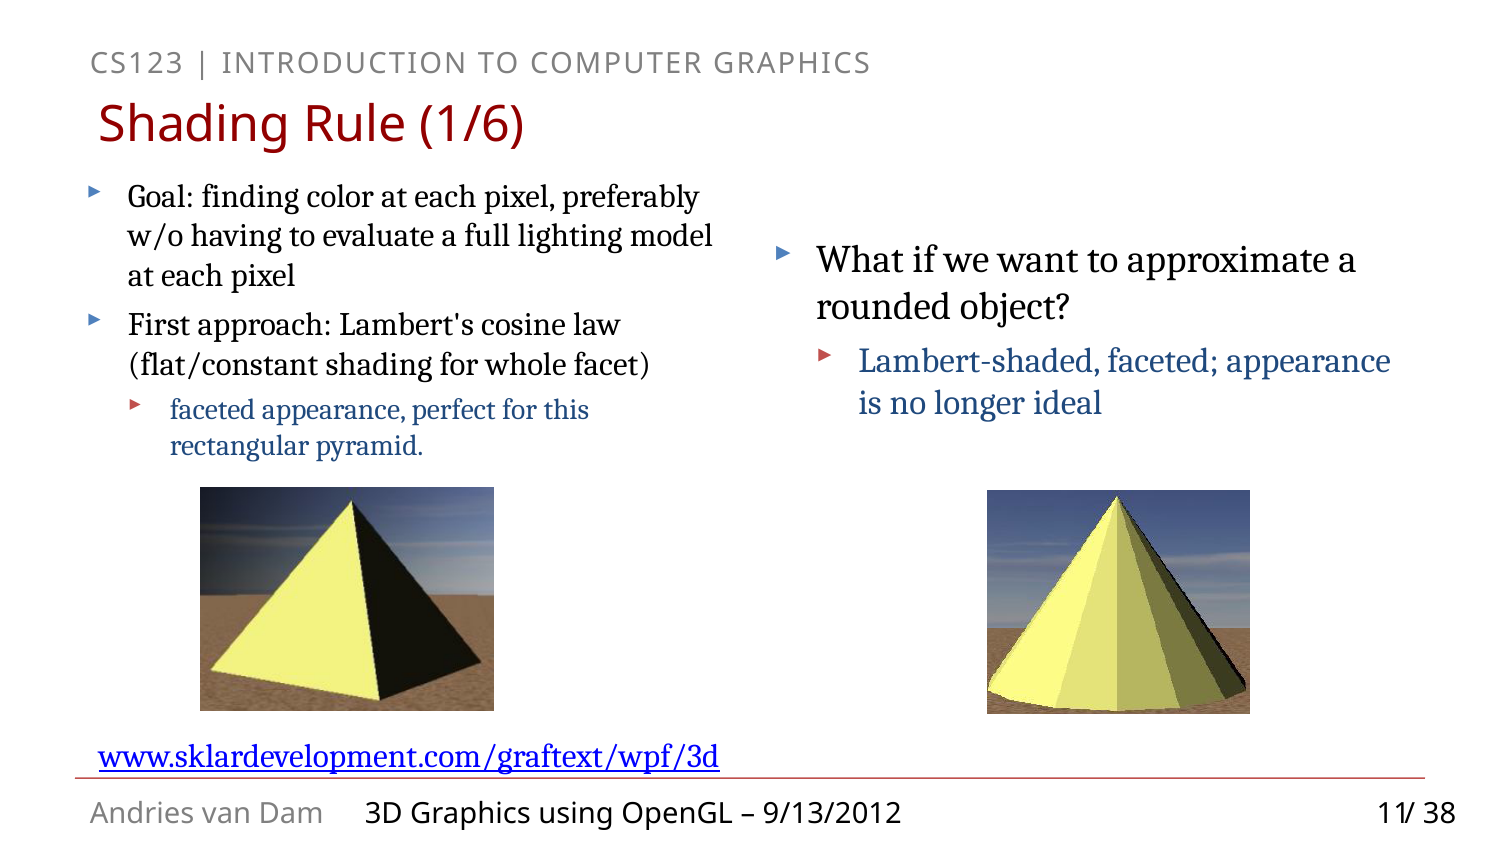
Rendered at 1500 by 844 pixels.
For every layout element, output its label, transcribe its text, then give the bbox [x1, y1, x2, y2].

picture [987, 490, 1250, 714]
list What if we want to approximate a rounded object? Lambert-shaded, faceted; appearance is no longer ideal [758, 167, 1422, 430]
list Goal: finding color at each pixel, preferably w/o having to evaluate a full lighting model at each pixel First approach: Lambert's cosine law (flat/constant shading for whole facet) faceted appearance, perfect for this rectangular pyramid. [71, 167, 750, 469]
text_box www.sklardevelopment.com/graftext/wpf/3d [83, 727, 1472, 782]
footer 3D Graphics using OpenGL – 9/13/2012 / 38 [350, 787, 1500, 827]
title Shading Rule (1/6) [83, 84, 1434, 160]
picture [199, 487, 494, 711]
